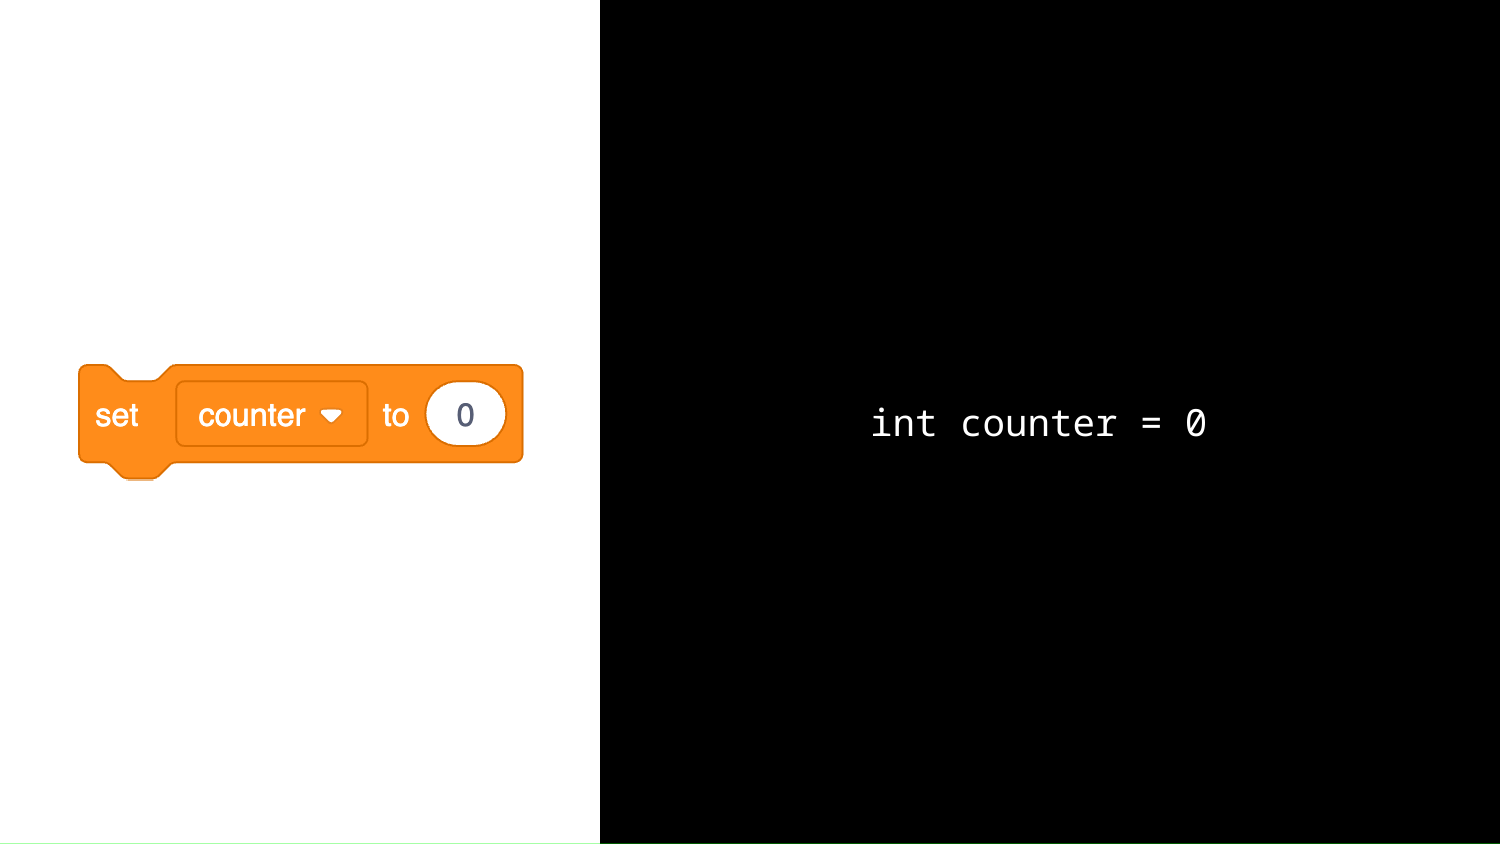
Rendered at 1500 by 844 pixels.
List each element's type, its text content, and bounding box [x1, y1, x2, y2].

text_box [600, 0, 1500, 844]
text_box int counter = 0; [778, 321, 1322, 523]
picture [74, 363, 526, 481]
text_box [0, 0, 600, 844]
